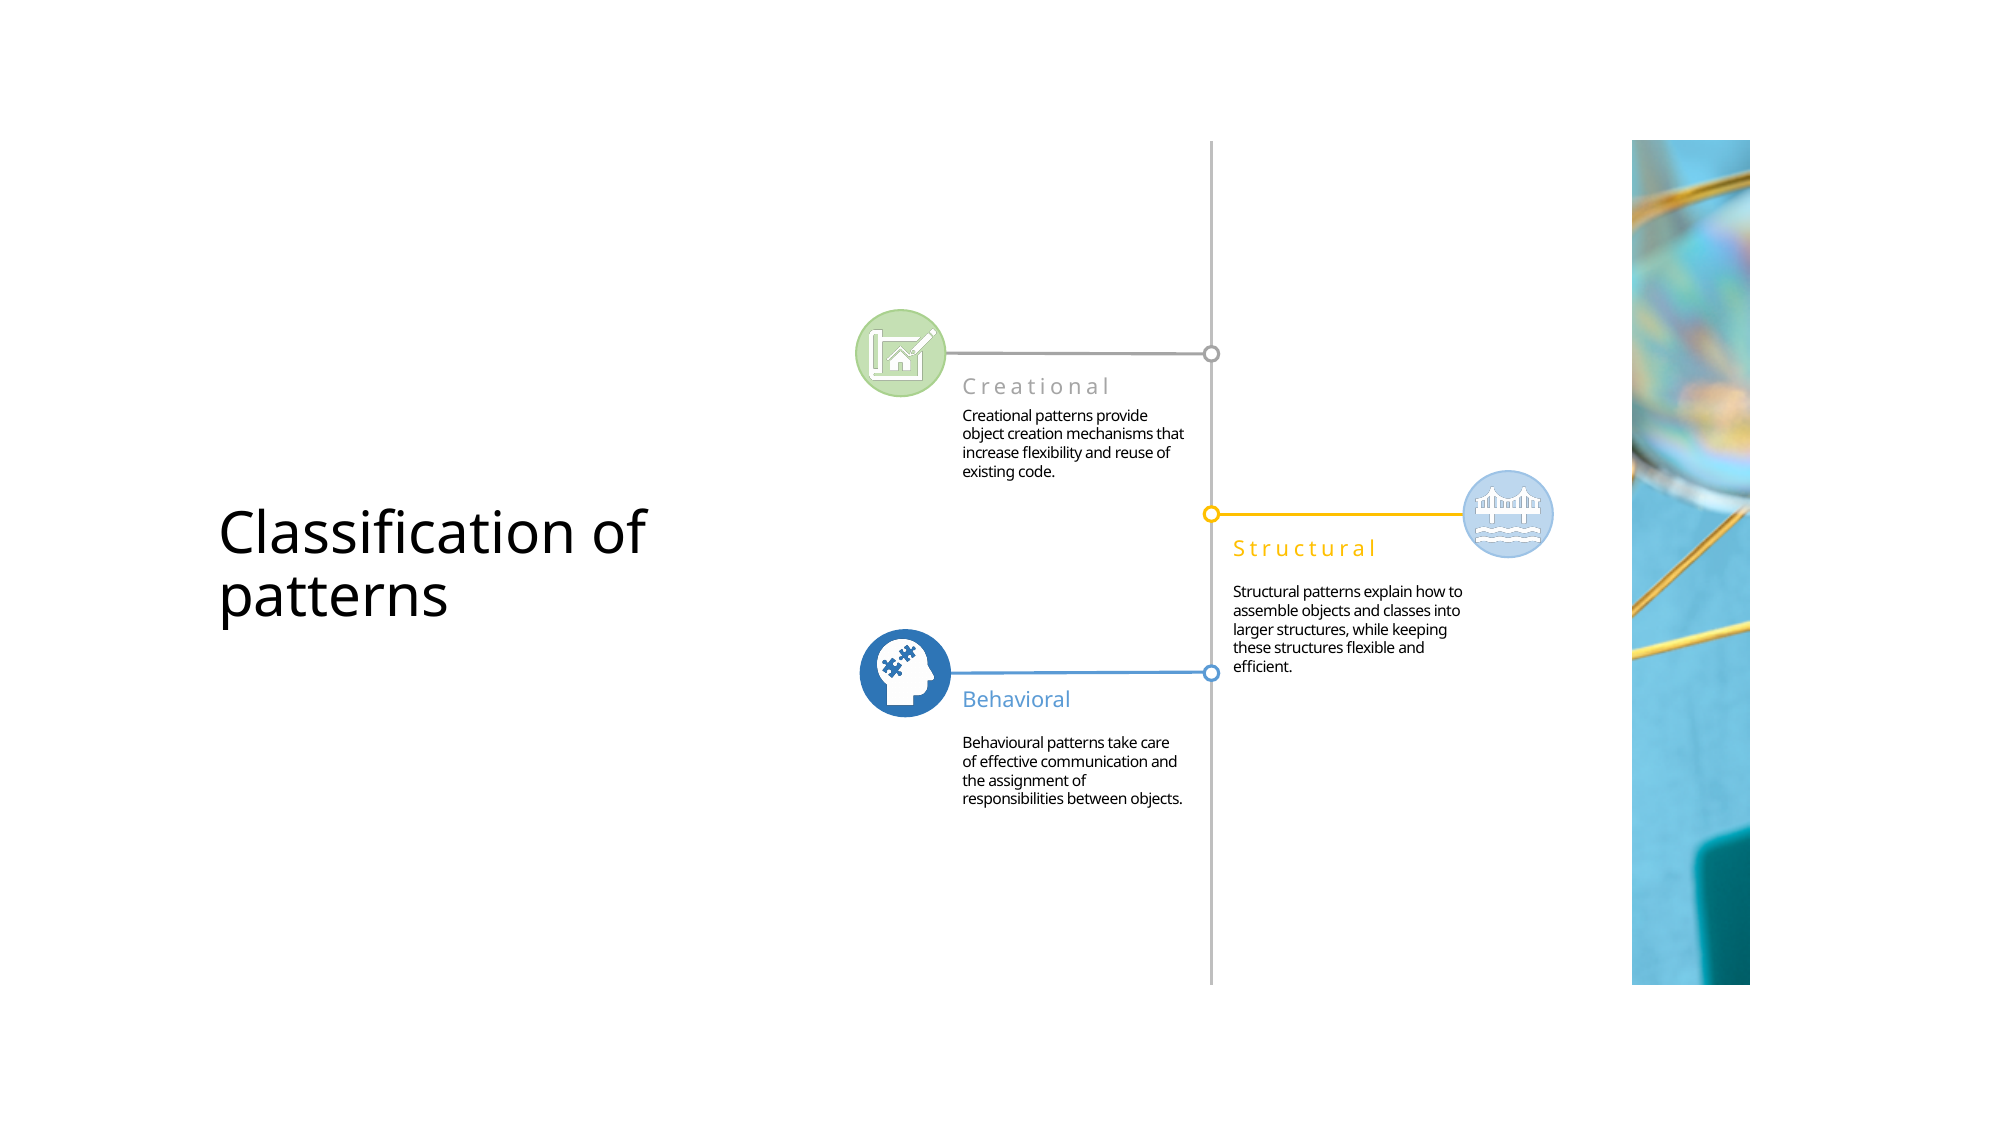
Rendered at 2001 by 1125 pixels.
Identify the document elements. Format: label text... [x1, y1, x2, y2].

text_box Behavioral Behavioural patterns take care of effective communication and the assignment of responsibilities between objects. [962, 689, 1185, 936]
text_box [1203, 345, 1211, 353]
text_box [1212, 515, 1220, 523]
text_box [860, 630, 950, 717]
text_box [1212, 345, 1220, 363]
text_box Structural Structural patterns explain how to assemble objects and classes into larger structures, while keeping these structures flexible and efficient. [1233, 538, 1487, 785]
text_box Creational Creational patterns provide object creation mechanisms that increase flexibility and reuse of existing code. [962, 372, 1185, 620]
picture [1632, 140, 1750, 985]
text_box [1212, 505, 1220, 514]
text_box [1203, 505, 1211, 523]
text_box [856, 310, 946, 397]
text_box [1212, 664, 1220, 682]
text_box Classification of patterns [203, 496, 781, 764]
text_box [1203, 674, 1211, 682]
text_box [1463, 471, 1553, 558]
text_box [1203, 664, 1211, 672]
text_box [1203, 354, 1211, 363]
